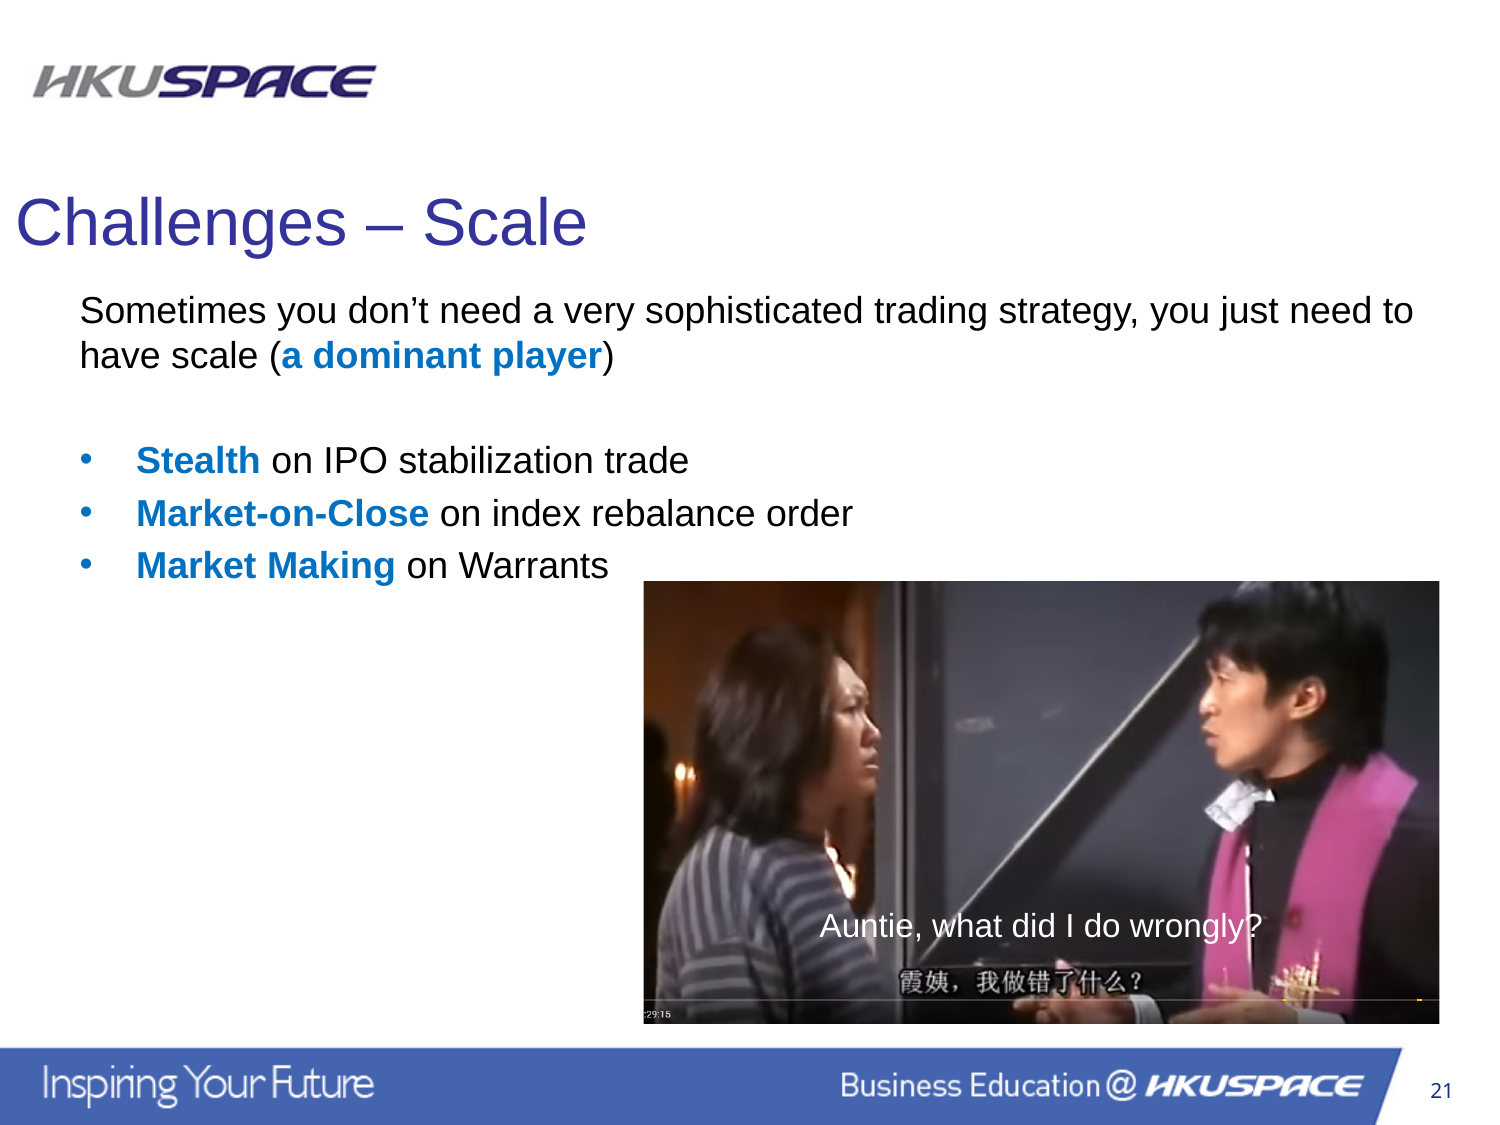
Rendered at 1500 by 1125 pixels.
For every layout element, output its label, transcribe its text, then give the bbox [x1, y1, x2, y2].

slide_number 21 [1415, 1070, 1499, 1125]
title Challenges – Scale [0, 101, 1365, 266]
picture [0, 0, 1500, 1125]
text_box Sometimes you don’t need a very sophisticated trading strategy, you just need to have scale (a dominant player) Stealth on IPO stabilization trade Market-on-Close on index rebalance order Market Making on Warrants [64, 278, 1447, 610]
